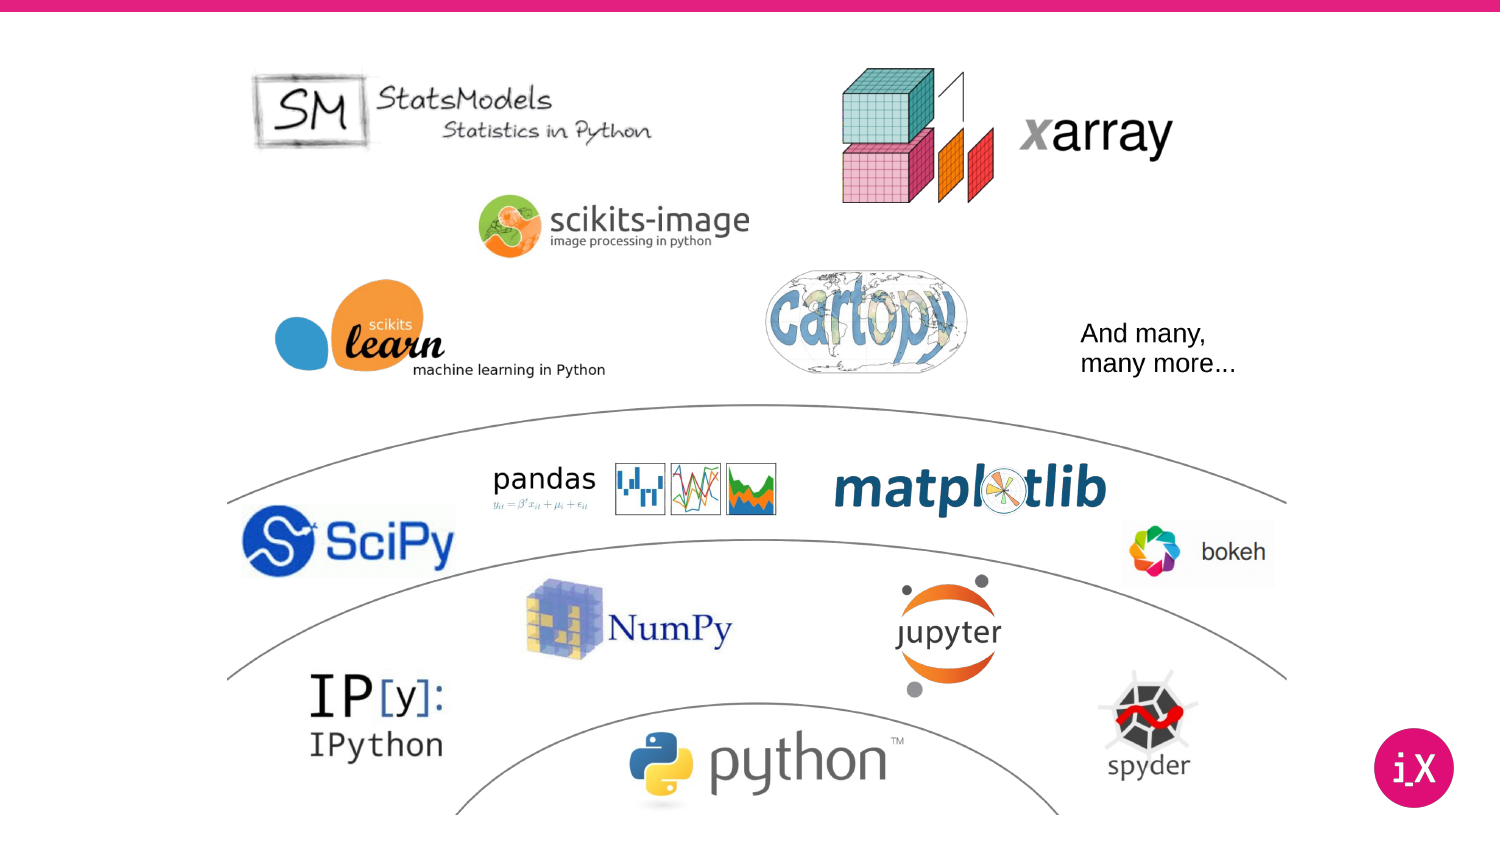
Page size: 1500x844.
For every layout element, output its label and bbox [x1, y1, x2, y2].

picture [1374, 728, 1454, 808]
picture [226, 20, 1287, 815]
